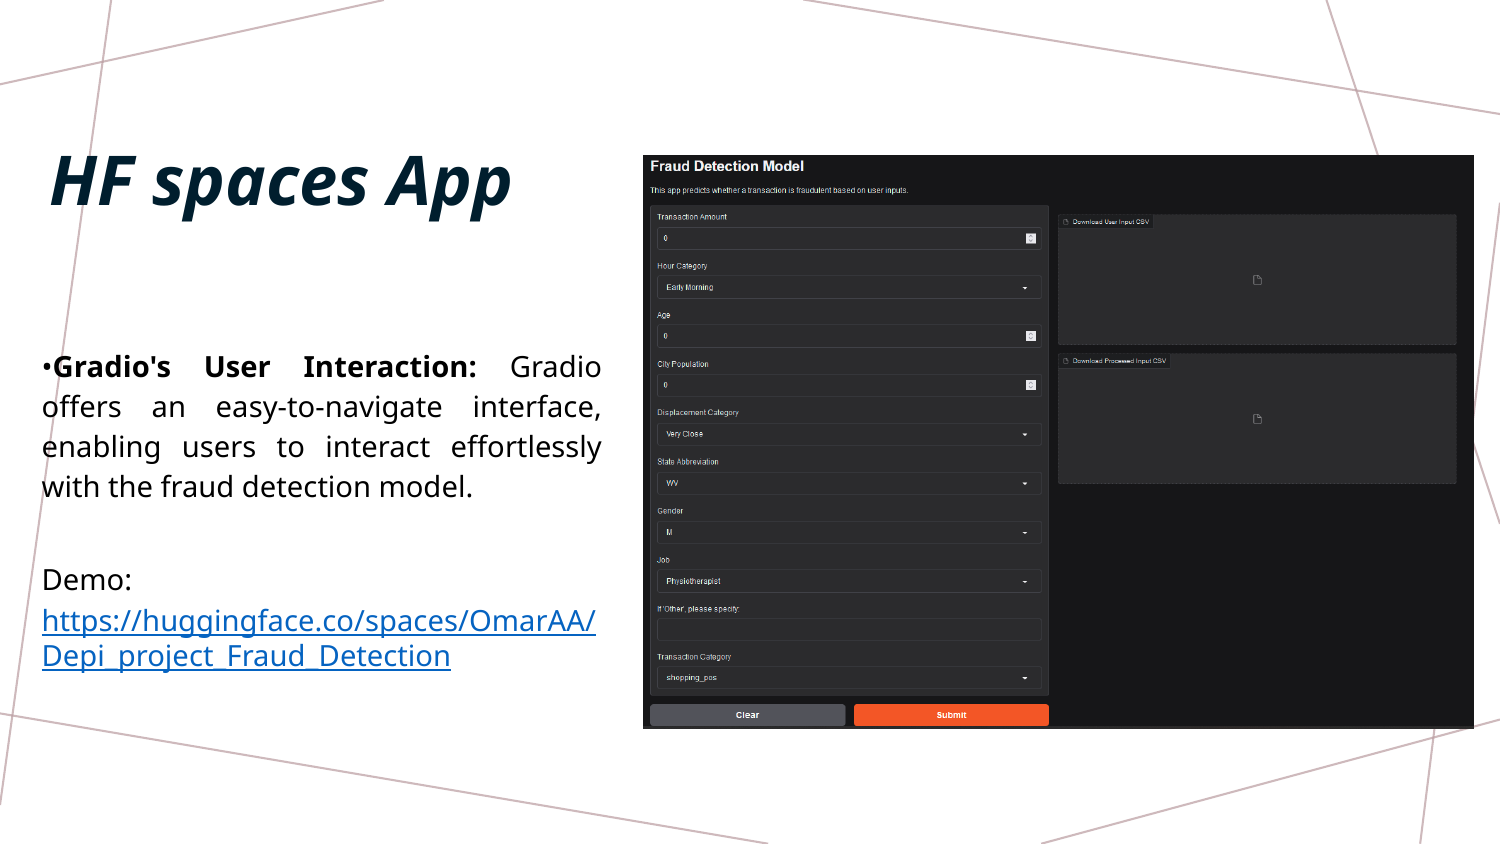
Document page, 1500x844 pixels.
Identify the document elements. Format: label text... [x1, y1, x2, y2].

title HF spaces App [8, 130, 556, 236]
text_box •Gradio's User Interaction: Gradio offers an easy-to-navigate interface, enabling users to interact effortlessly with the fraud detection model. Demo: https://huggingface.co/spaces/OmarAA/Depi_project_Fraud_Detection [26, 328, 618, 704]
picture [643, 155, 1474, 730]
